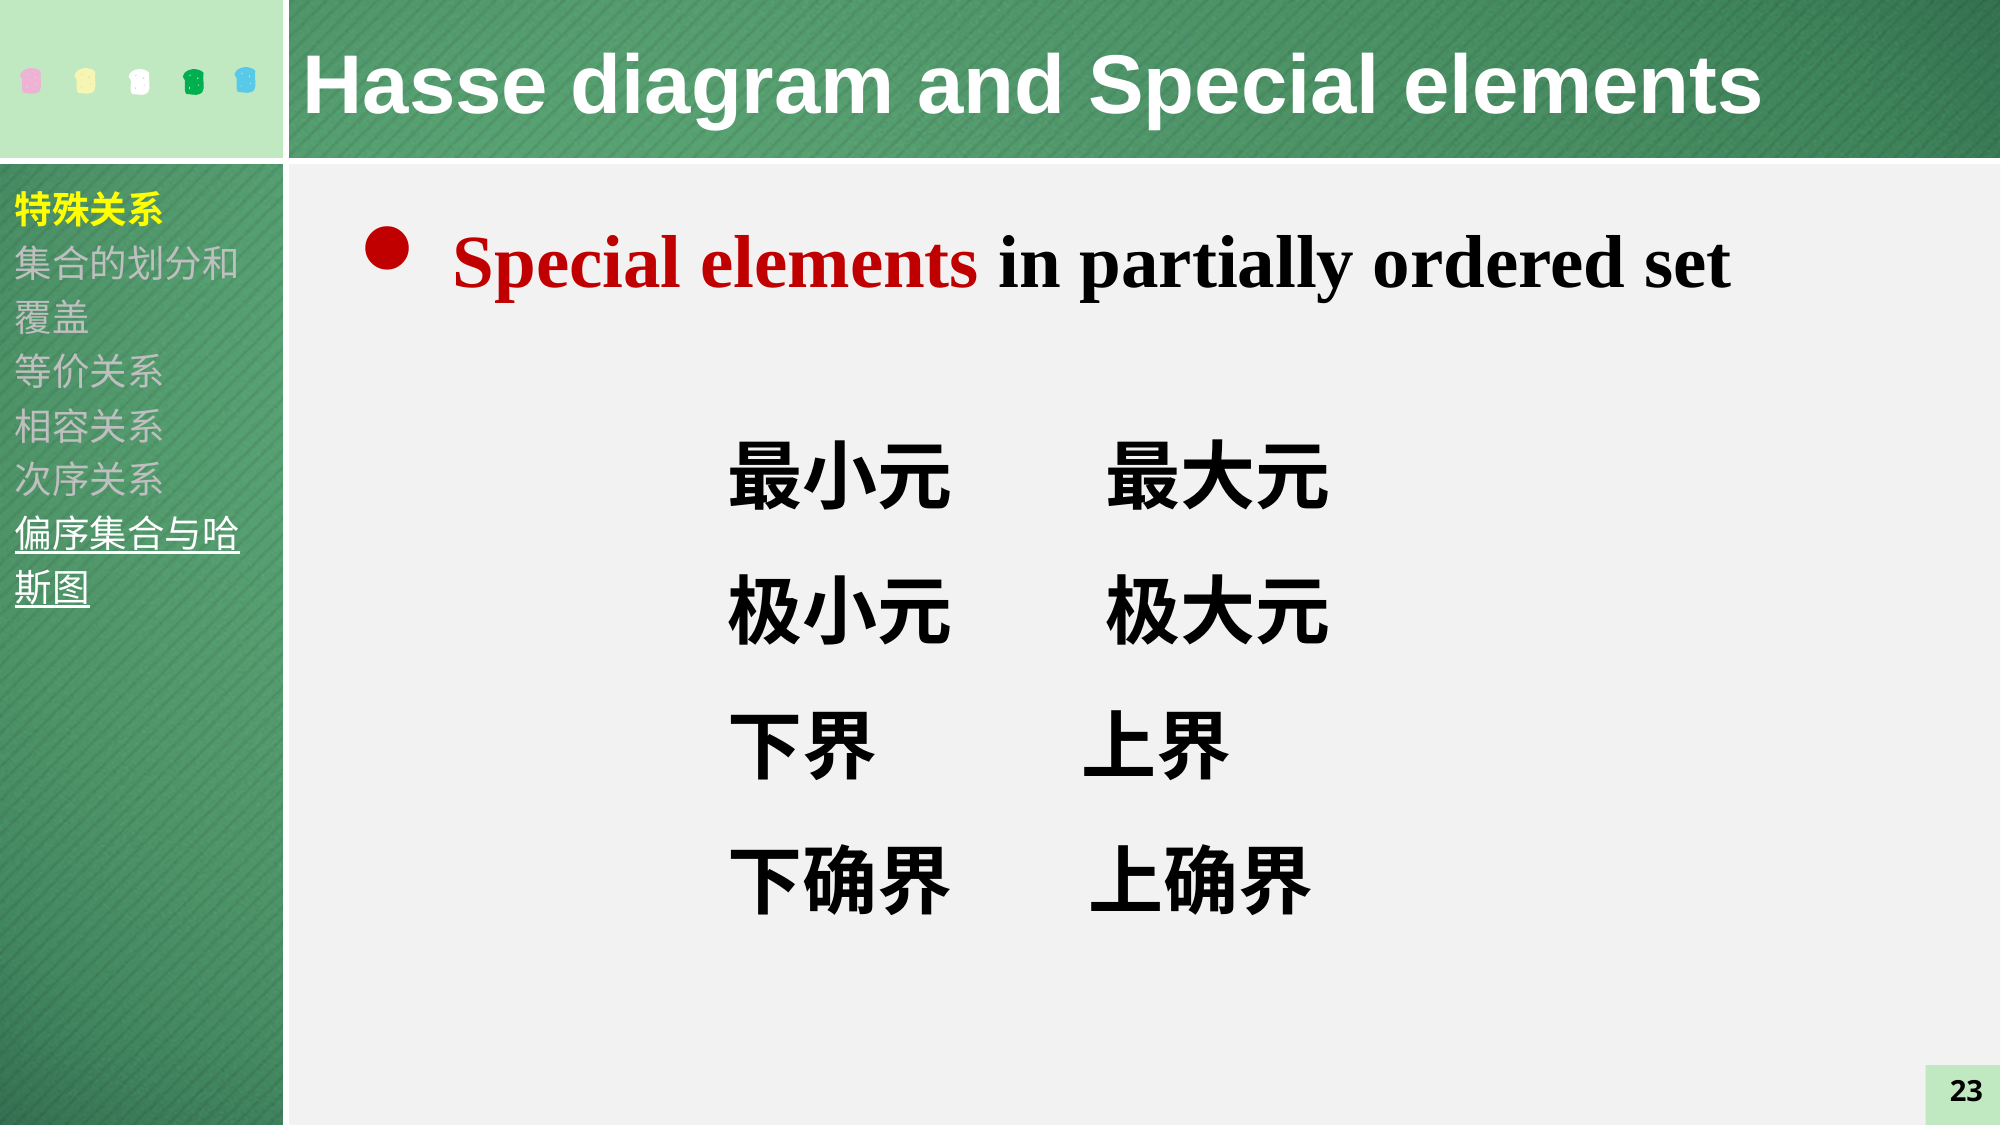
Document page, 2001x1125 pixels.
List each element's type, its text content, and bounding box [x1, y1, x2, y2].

slide_number 23 [1925, 1065, 2000, 1125]
picture [289, 0, 2000, 158]
text_box 最小元 最大元 极小元 极大元 下界 上界 下确界 上确界 [712, 376, 1451, 931]
picture [0, 164, 283, 1125]
text_box Special elements in partially ordered set [344, 210, 1820, 305]
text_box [19, 65, 258, 95]
text_box Hasse diagram and Special elements [288, 22, 1981, 138]
text_box 特殊关系 集合的划分和覆盖 等价关系 相容关系 次序关系 偏序集合与哈斯图 [0, 170, 277, 725]
